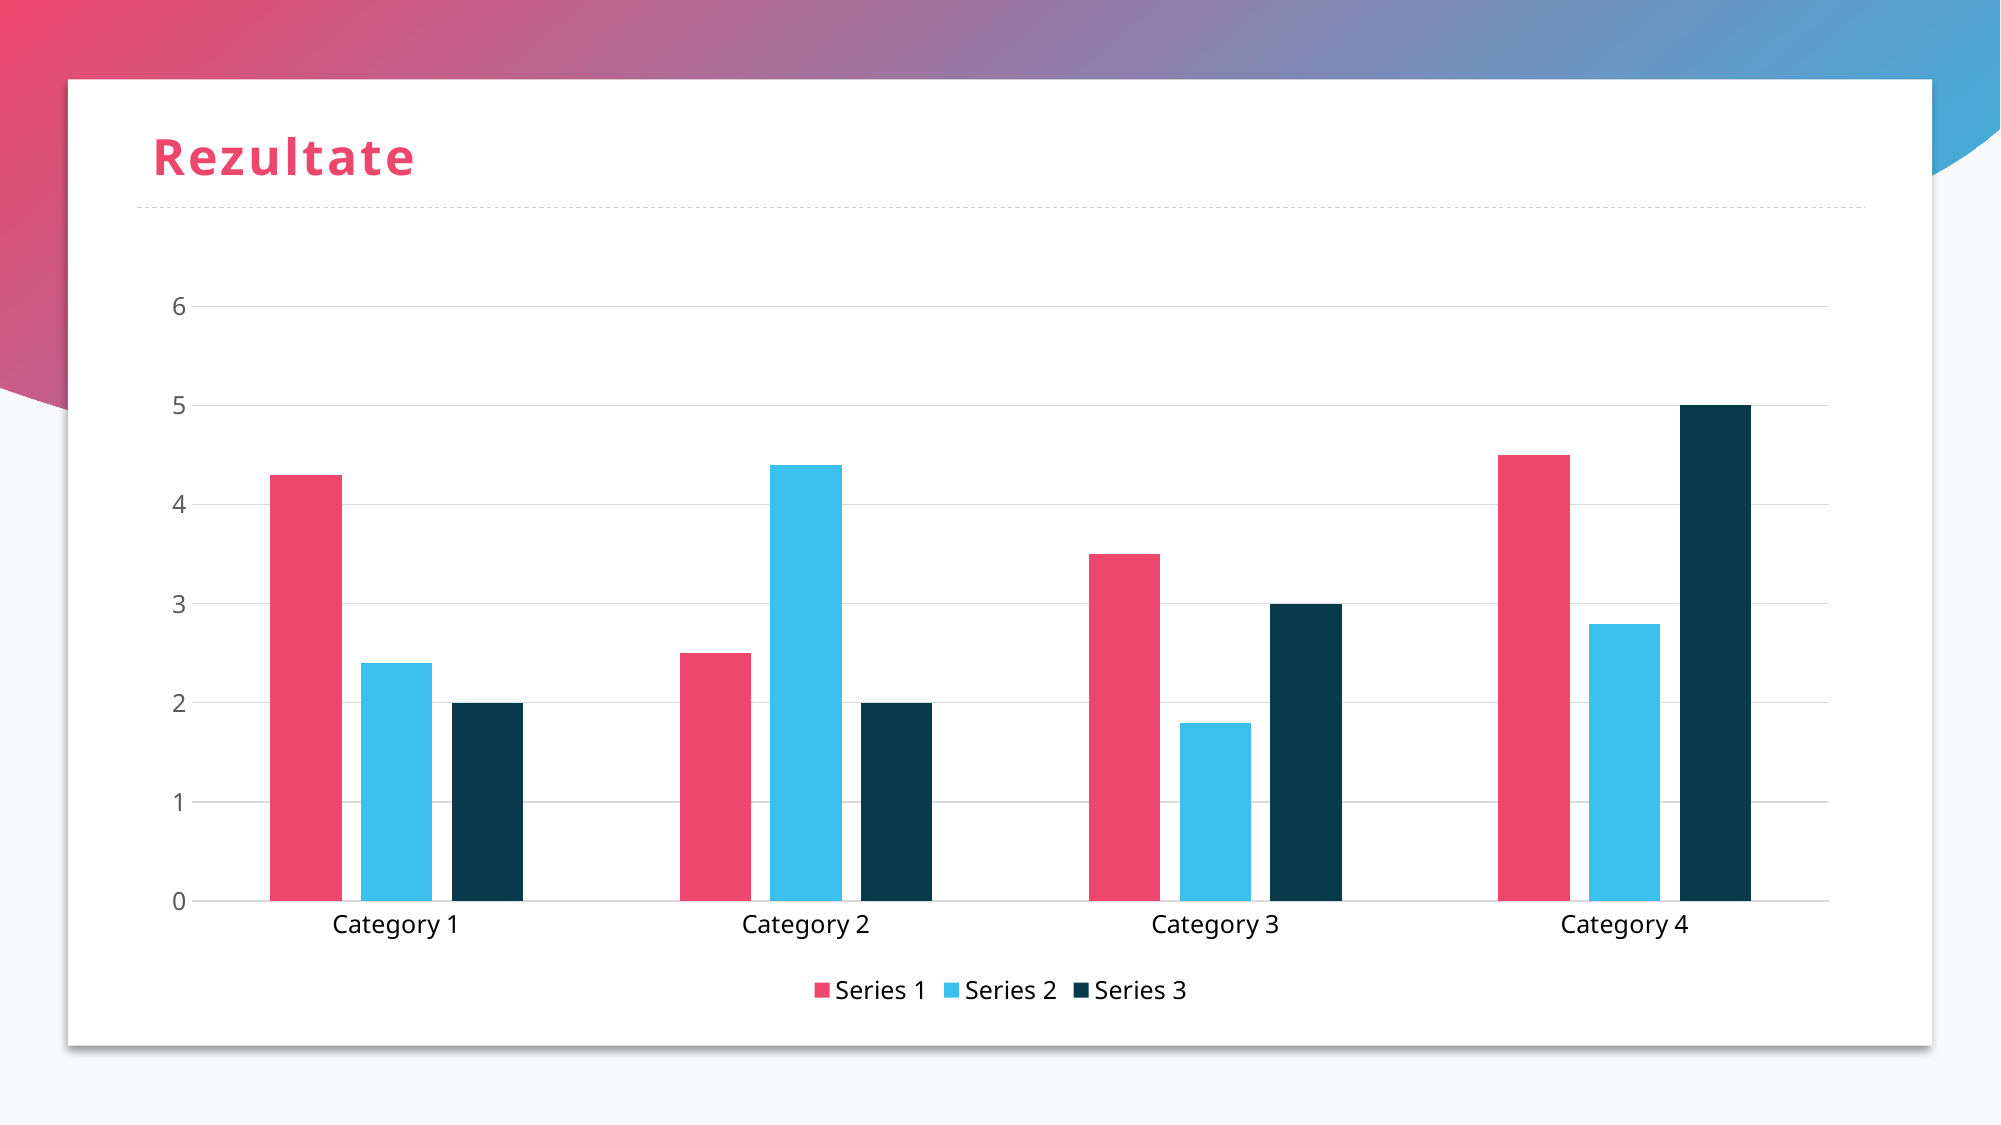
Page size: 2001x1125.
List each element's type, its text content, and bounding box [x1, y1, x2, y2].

title Rezultate [137, 111, 1863, 208]
chart [137, 274, 1864, 1014]
